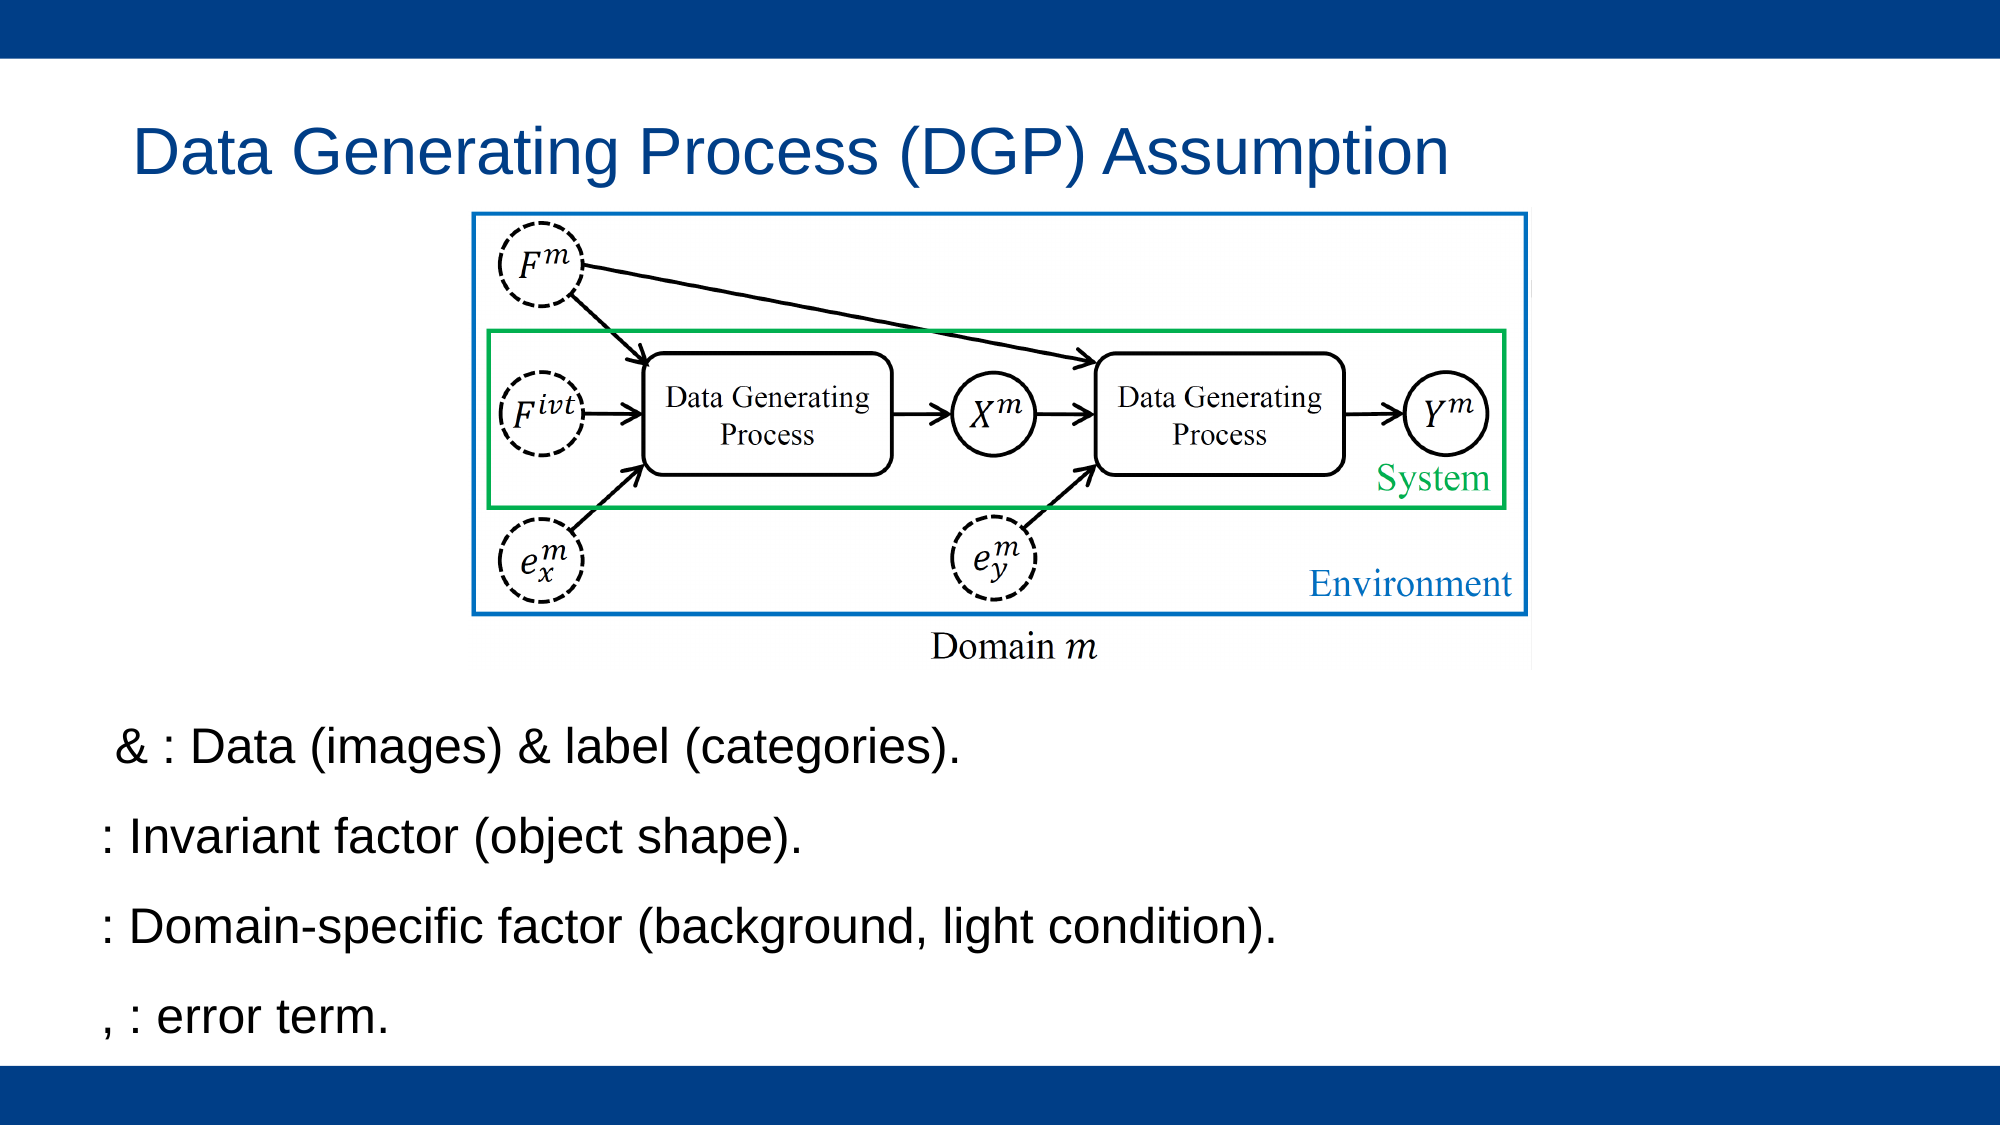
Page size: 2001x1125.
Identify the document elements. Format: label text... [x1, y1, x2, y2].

text_box [0, 0, 2000, 60]
text_box Data Generating Process (DGP) Assumption [117, 100, 1946, 196]
picture [468, 207, 1532, 670]
text_box [0, 1065, 2000, 1125]
